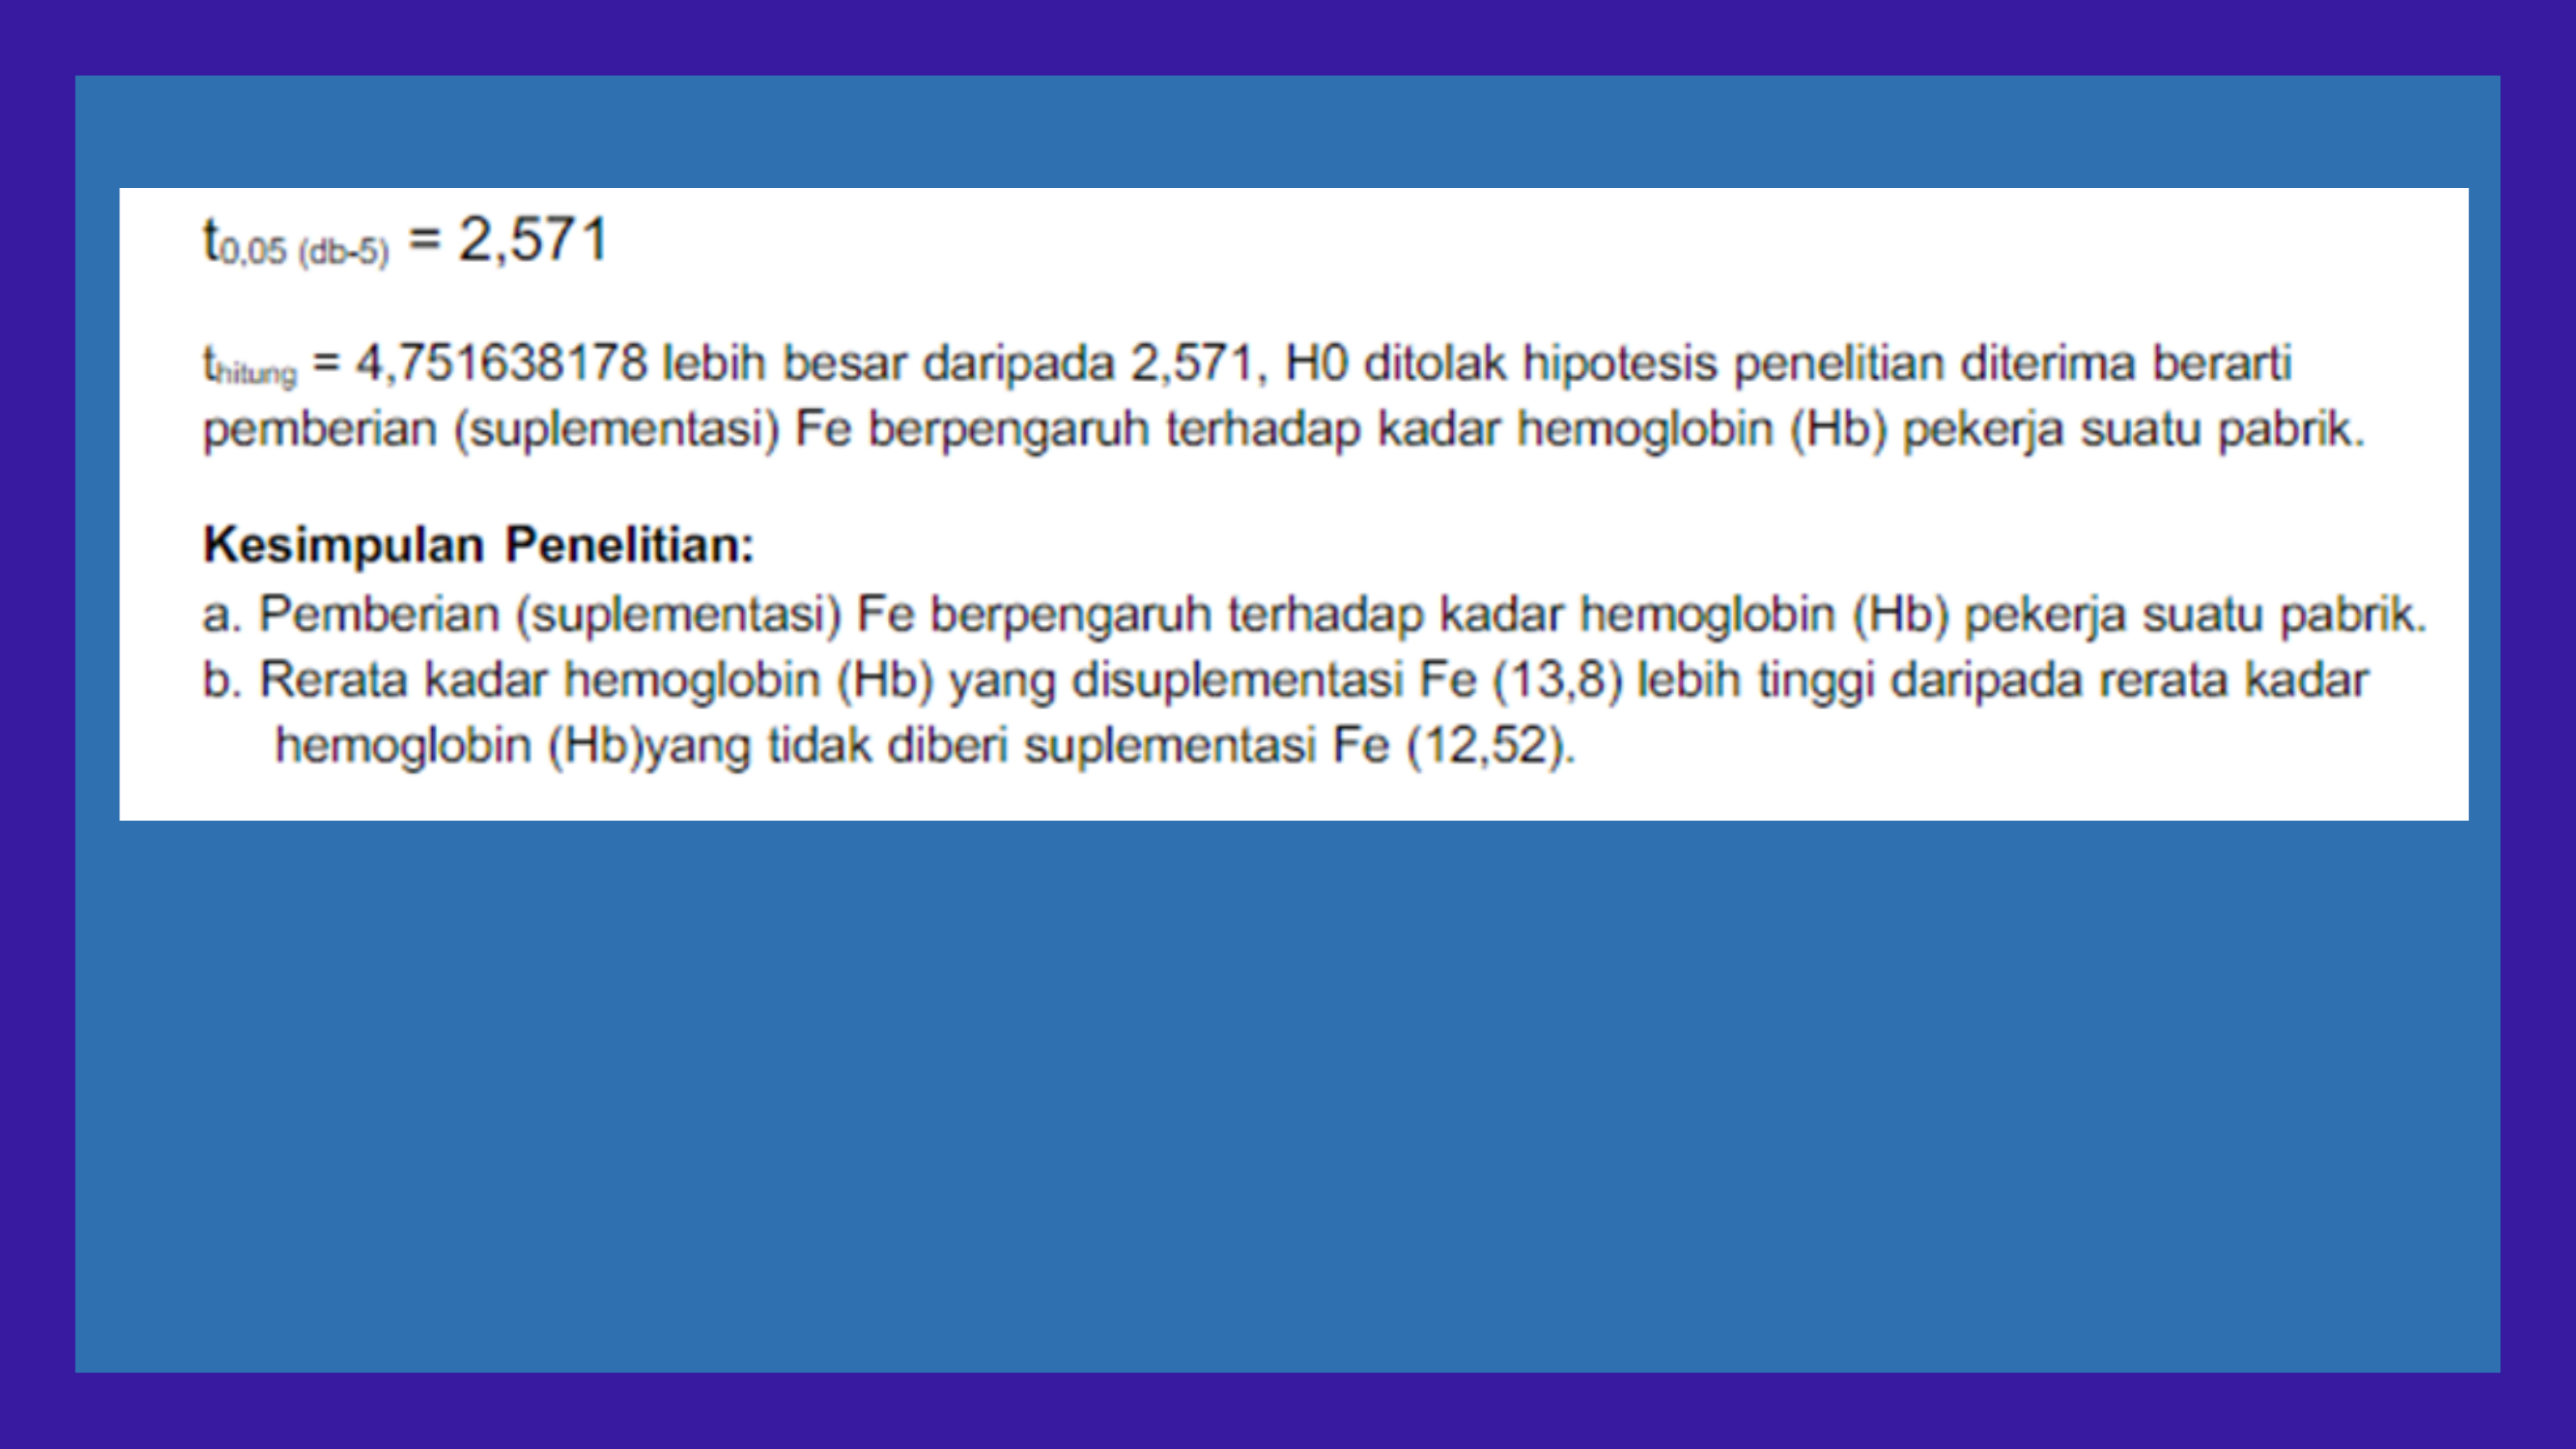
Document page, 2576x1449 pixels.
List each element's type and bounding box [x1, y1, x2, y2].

picture [119, 188, 2470, 821]
text_box [75, 76, 2501, 1373]
